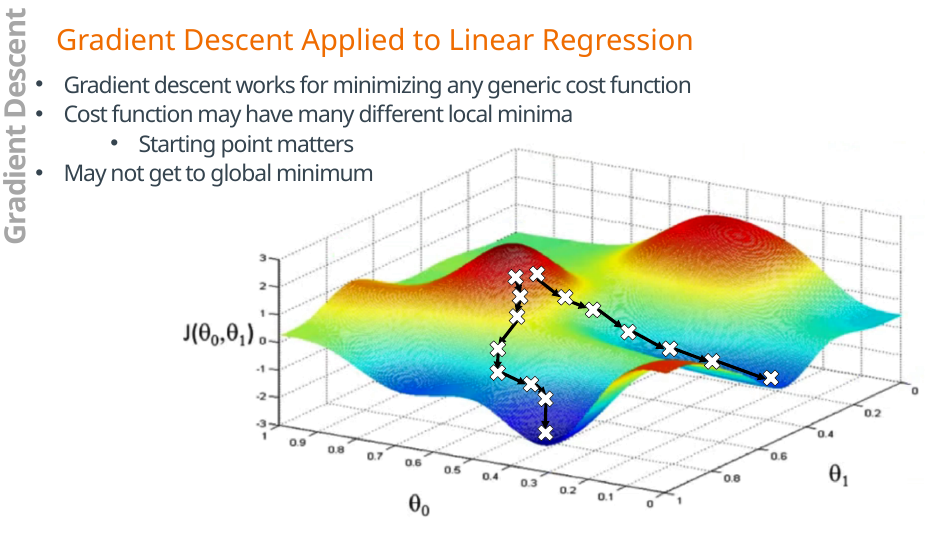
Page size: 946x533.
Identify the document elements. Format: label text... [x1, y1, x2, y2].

text_box Gradient Descent Applied to Linear Regression [54, 18, 798, 57]
text_box Gradient descent works for minimizing any generic cost function Cost function may have many different local minima Starting point matters May not get to global minimum [33, 68, 923, 186]
text_box Gradient Descent [0, 8, 32, 485]
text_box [176, 140, 925, 524]
